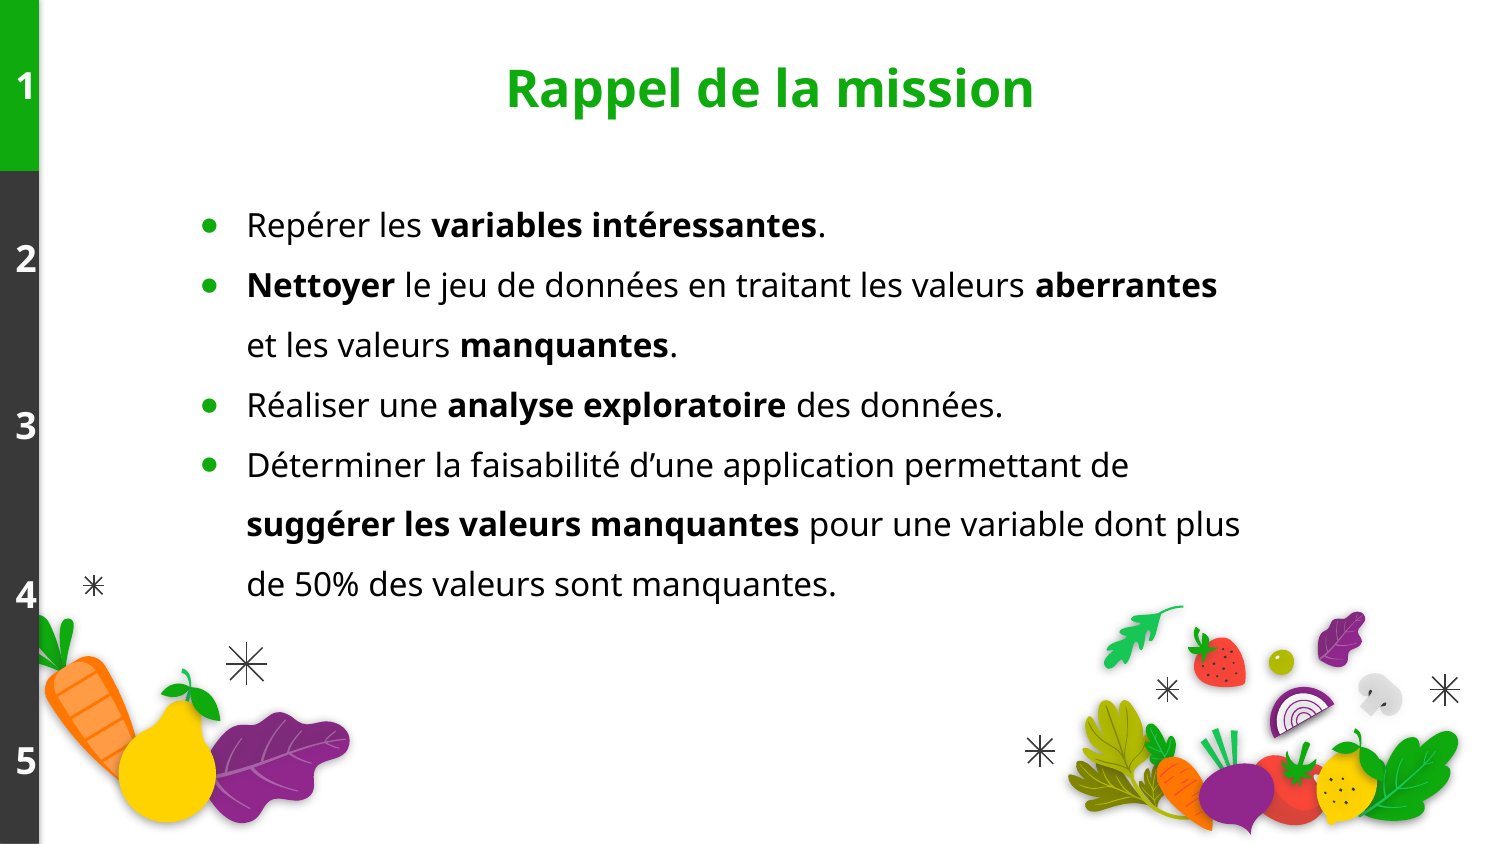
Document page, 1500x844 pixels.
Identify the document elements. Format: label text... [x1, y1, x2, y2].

text_box 5 [0, 730, 39, 790]
text_box [0, 173, 41, 844]
text_box Repérer les variables intéressantes. Nettoyer le jeu de données en traitant les valeurs aberrantes et les valeurs manquantes. Réaliser une analyse exploratoire des données. Déterminer la faisabilité d’une application permettant de suggérer les valeurs manquantes pour une variable dont plus de 50% des valeurs sont manquantes. [184, 176, 1264, 731]
title Rappel de la mission [46, 38, 1500, 133]
text_box 3 [0, 394, 40, 455]
text_box 2 [0, 227, 40, 287]
text_box [0, 0, 41, 173]
text_box 4 [0, 563, 39, 624]
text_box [1024, 592, 1466, 844]
text_box 1 [0, 55, 40, 115]
